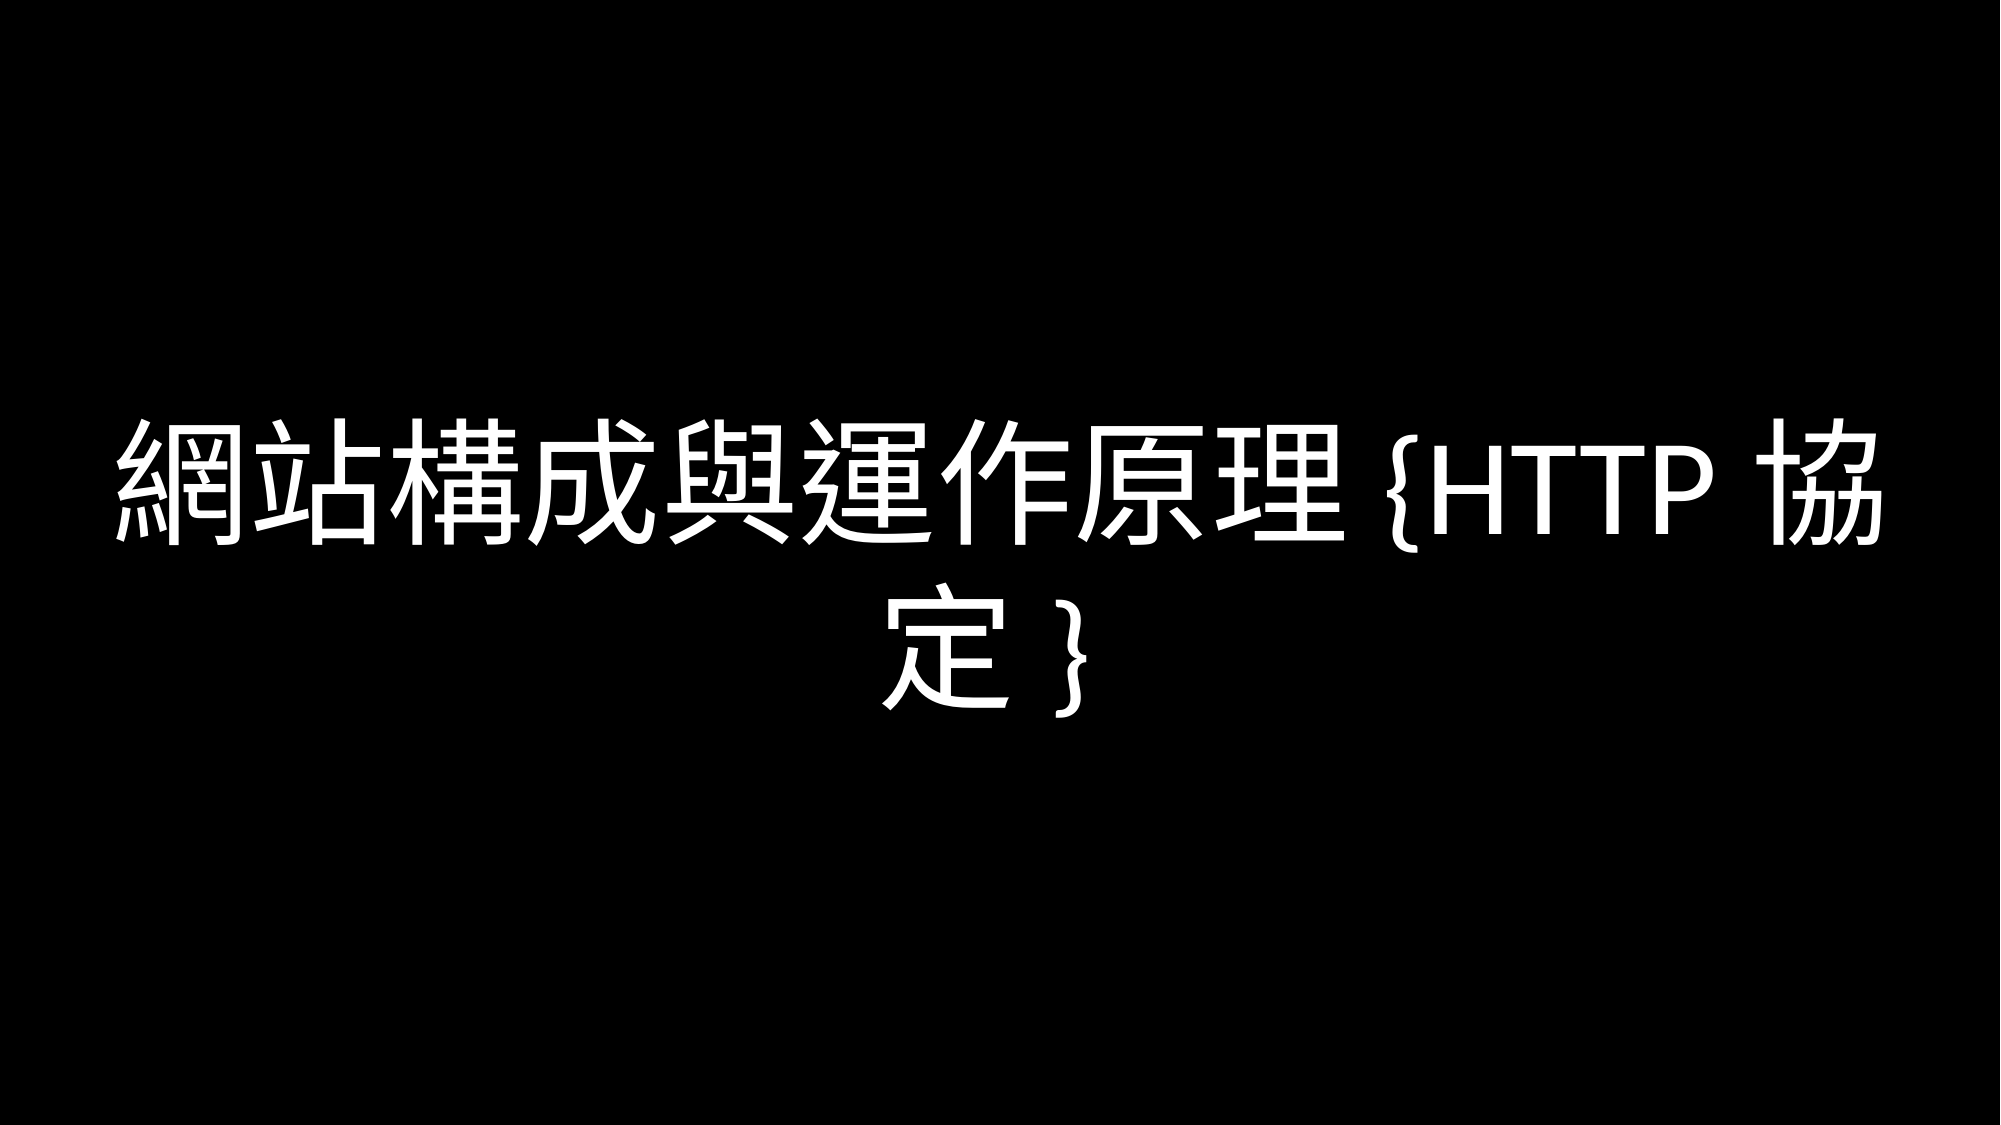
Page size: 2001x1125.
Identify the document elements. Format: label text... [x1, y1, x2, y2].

text_box 網站構成與運作原理{HTTP協定} [0, 0, 2000, 1125]
